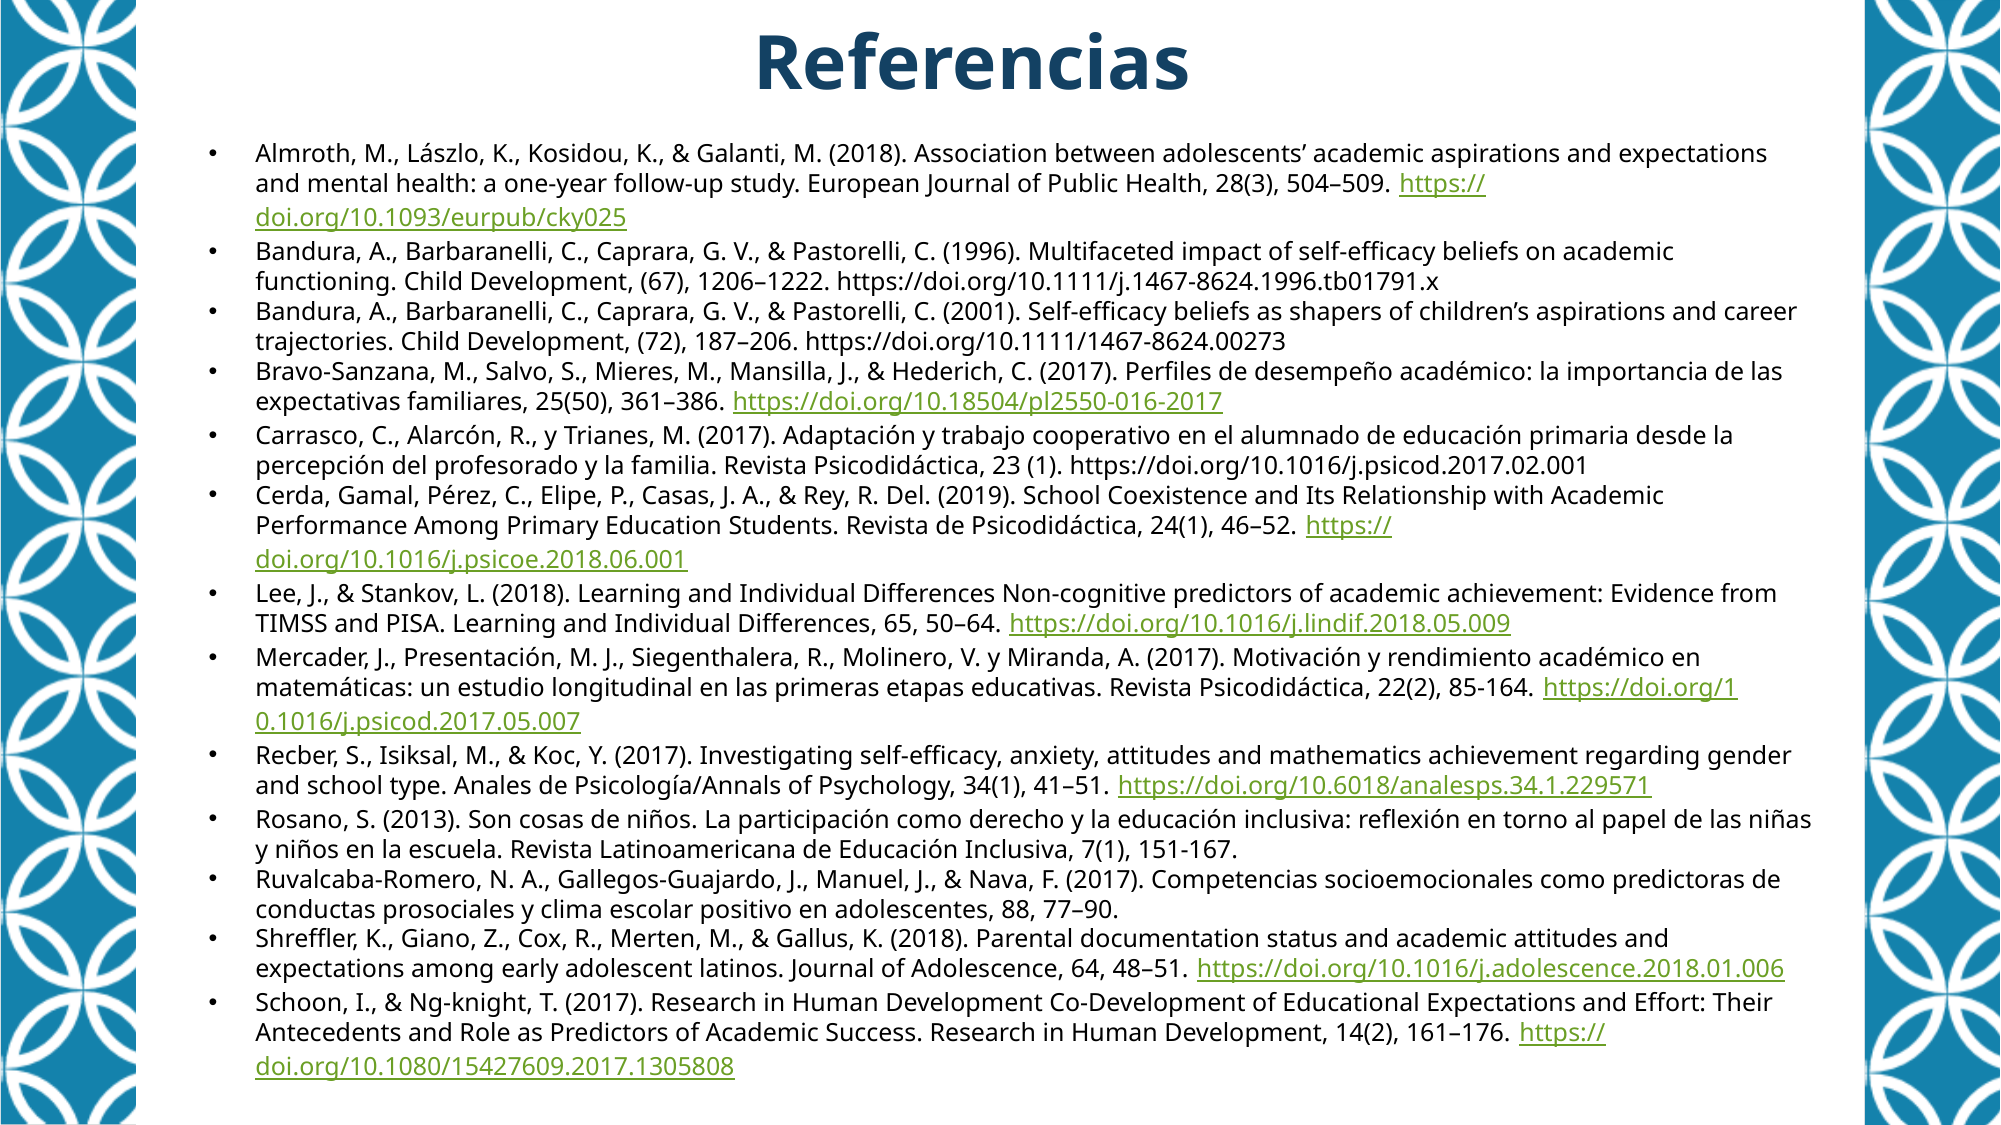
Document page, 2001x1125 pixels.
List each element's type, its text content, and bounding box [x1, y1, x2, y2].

picture [1863, 0, 2000, 1125]
text_box Referencias [167, 7, 1777, 112]
text_box Almroth, M., Lászlo, K., Kosidou, K., & Galanti, M. (2018). Association between adolescents’ academic aspirations and expectations and mental health: a one-year follow-up study. European Journal of Public Health, 28(3), 504–509. https://doi.org/10.1093/eurpub/cky025 Bandura, A., Barbaranelli, C., Caprara, G. V., & Pastorelli, C. (1996). Multifaceted impact of self-efficacy beliefs on academic functioning. Child Development, (67), 1206–1222. https://doi.org/10.1111/j.1467-8624.1996.tb01791.x Bandura, A., Barbaranelli, C., Caprara, G. V., & Pastorelli, C. (2001). Self-efficacy beliefs as shapers of children’s aspirations and career trajectories. Child Development, (72), 187–206. https://doi.org/10.1111/1467-8624.00273 Bravo-Sanzana, M., Salvo, S., Mieres, M., Mansilla, J., & Hederich, C. (2017). Perfiles de desempeño académico: la importancia de las expectativas familiares, 25(50), 361–386. https://doi.org/10.18504/pl2550-016-2017 Carrasco, C., Alarcón, R., y Trianes, M. (2017). Adaptación y trabajo cooperativo en el alumnado de educación primaria desde la percepción del profesorado y la familia. Revista Psicodidáctica, 23 (1). https://doi.org/10.1016/j.psicod.2017.02.001 Cerda, Gamal, Pérez, C., Elipe, P., Casas, J. A., & Rey, R. Del. (2019). School Coexistence and Its Relationship with Academic Performance Among Primary Education Students. Revista de Psicodidáctica, 24(1), 46–52. https://doi.org/10.1016/j.psicoe.2018.06.001 Lee, J., & Stankov, L. (2018). Learning and Individual Differences Non-cognitive predictors of academic achievement: Evidence from TIMSS and PISA. Learning and Individual Differences, 65, 50–64. https://doi.org/10.1016/j.lindif.2018.05.009 Mercader, J., Presentación, M. J., Siegenthalera, R., Molinero, V. y Miranda, A. (2017). Motivación y rendimiento académico en matemáticas: un estudio longitudinal en las primeras etapas educativas. Revista Psicodidáctica, 22(2), 85-164. https://doi.org/10.1016/j.psicod.2017.05.007 Recber, S., Isiksal, M., & Koc, Y. (2017). Investigating self-efficacy, anxiety, attitudes and mathematics achievement regarding gender and school type. Anales de Psicología/Annals of Psychology, 34(1), 41–51. https://doi.org/10.6018/analesps.34.1.229571 Rosano, S. (2013). Son cosas de niños. La participación como derecho y la educación inclusiva: reflexión en torno al papel de las niñas y niños en la escuela. Revista Latinoamericana de Educación Inclusiva, 7(1), 151-167. Ruvalcaba-Romero, N. A., Gallegos-Guajardo, J., Manuel, J., & Nava, F. (2017). Competencias socioemocionales como predictoras de conductas prosociales y clima escolar positivo en adolescentes, 88, 77–90. Shreffler, K., Giano, Z., Cox, R., Merten, M., & Gallus, K. (2018). Parental documentation status and academic attitudes and expectations among early adolescent latinos. Journal of Adolescence, 64, 48–51. https://doi.org/10.1016/j.adolescence.2018.01.006 Schoon, I., & Ng-knight, T. (2017). Research in Human Development Co-Development of Educational Expectations and Effort: Their Antecedents and Role as Predictors of Academic Success. Research in Human Development, 14(2), 161–176. https://doi.org/10.1080/15427609.2017.1305808 [193, 130, 1835, 1125]
picture [0, 0, 137, 1125]
text_box [193, 926, 1804, 1032]
